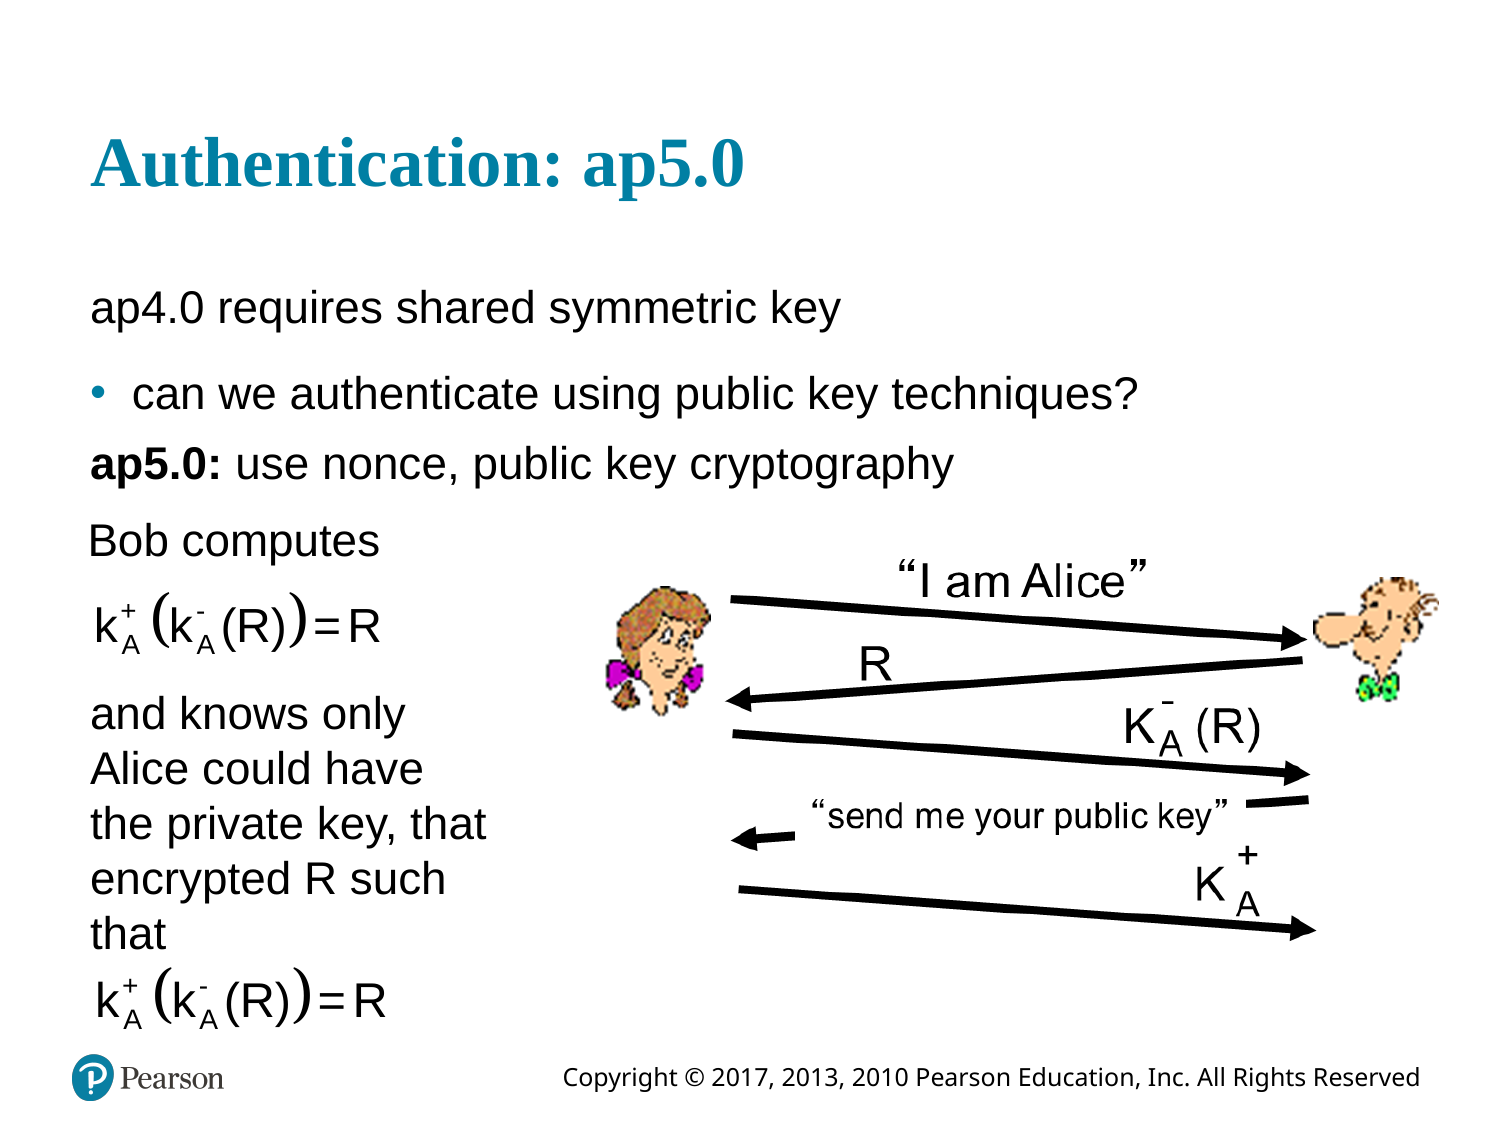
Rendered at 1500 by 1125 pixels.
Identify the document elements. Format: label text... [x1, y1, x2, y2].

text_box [89, 960, 395, 1050]
list ap5.0: use nonce, public key cryptography [75, 419, 986, 511]
picture [600, 532, 1439, 956]
list ap4.0 requires shared symmetric key can we authenticate using public key techniques? [75, 262, 1425, 350]
list Bob computes [72, 495, 416, 578]
picture [72, 1087, 83, 1101]
picture [80, 1063, 106, 1088]
list and knows only Alice could have the private key, that encrypted R such that [75, 668, 509, 967]
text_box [88, 585, 390, 675]
picture [98, 1054, 224, 1101]
picture [72, 1054, 88, 1070]
title Authentication: ap5.0 [75, 35, 1425, 216]
